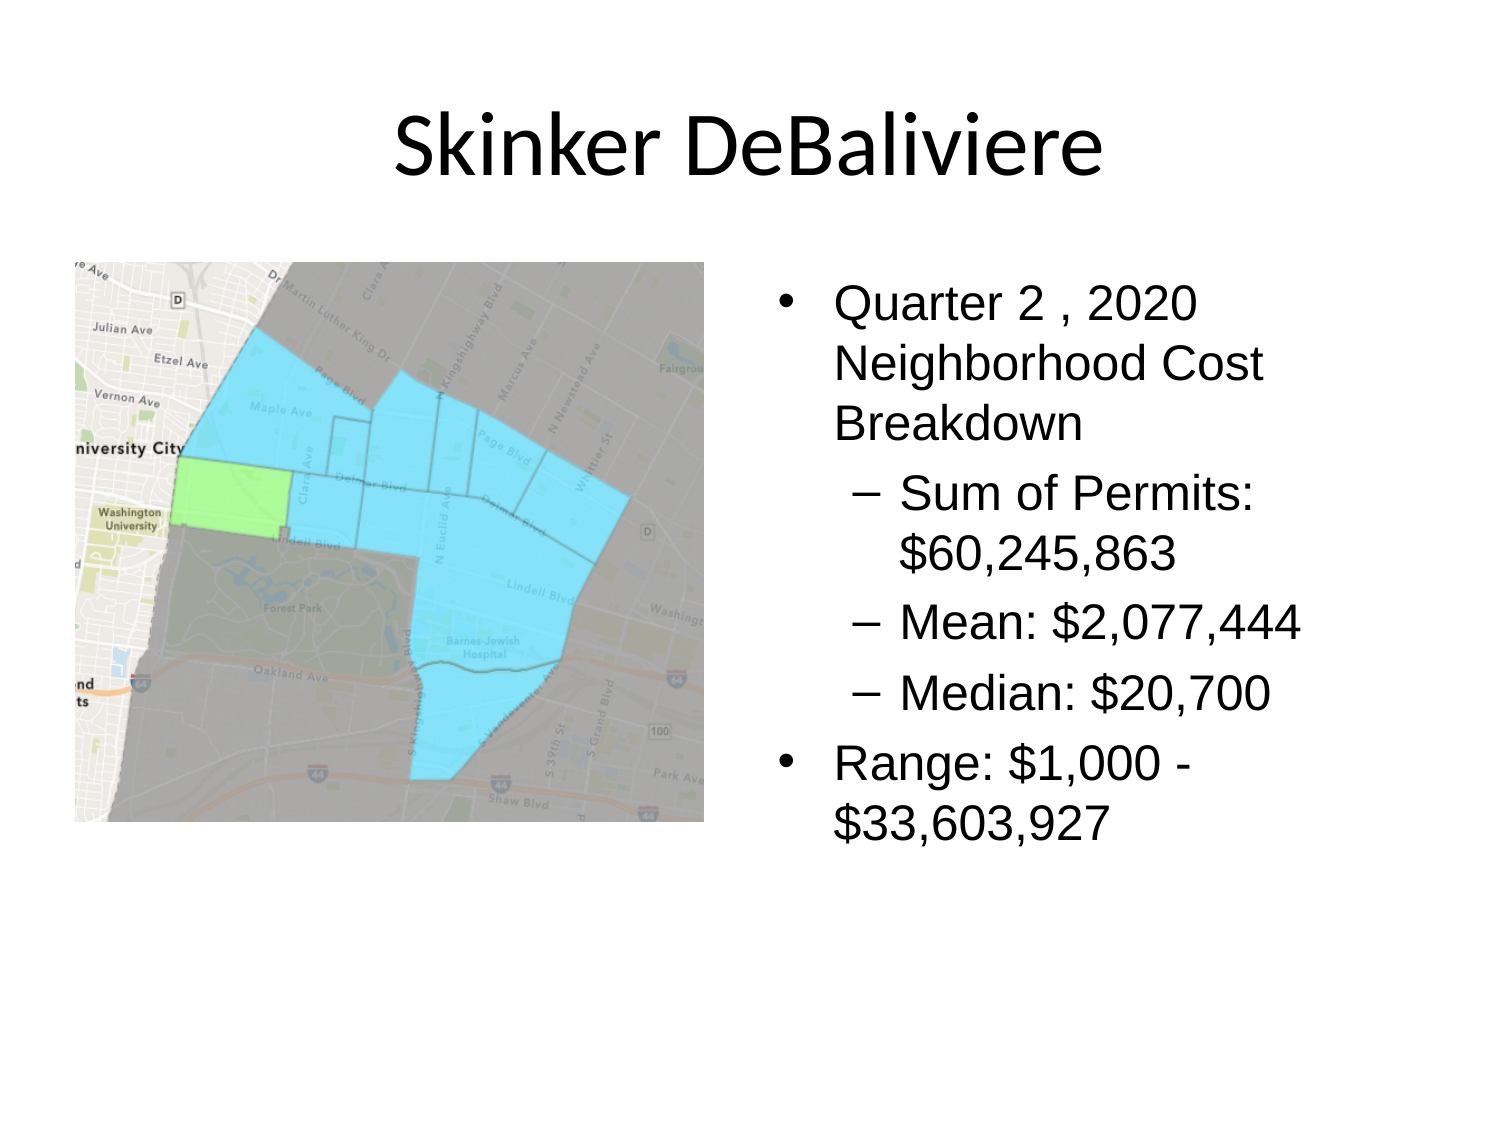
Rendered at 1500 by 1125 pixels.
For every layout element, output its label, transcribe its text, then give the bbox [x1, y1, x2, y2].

title Skinker DeBaliviere [75, 45, 1425, 233]
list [74, 262, 704, 823]
list Quarter 2 , 2020 Neighborhood Cost Breakdown Sum of Permits: $60,245,863 Mean: $2,077,444 Median: $20,700 Range: $1,000 - $33,603,927 [762, 262, 1425, 1005]
